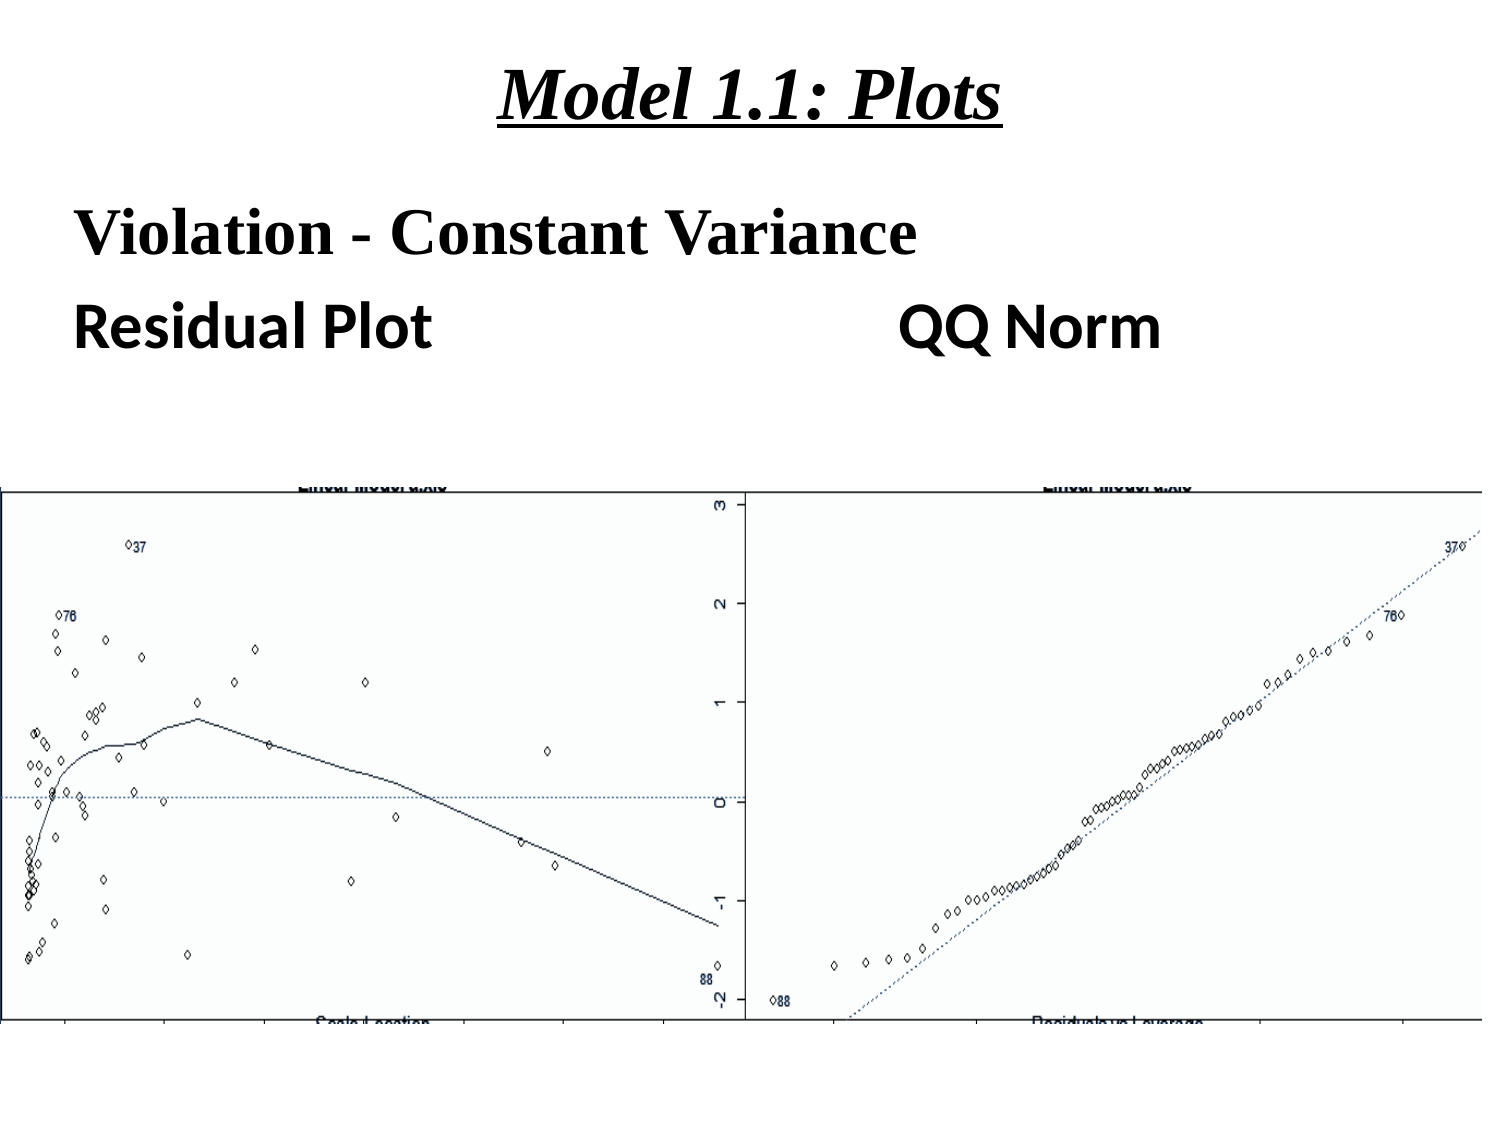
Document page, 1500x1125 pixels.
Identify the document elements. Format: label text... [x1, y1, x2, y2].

list Violation - Constant Variance Residual Plot QQ Norm [58, 180, 1409, 403]
picture [0, 487, 1482, 1024]
title Model 1.1: Plots [75, 45, 1425, 233]
